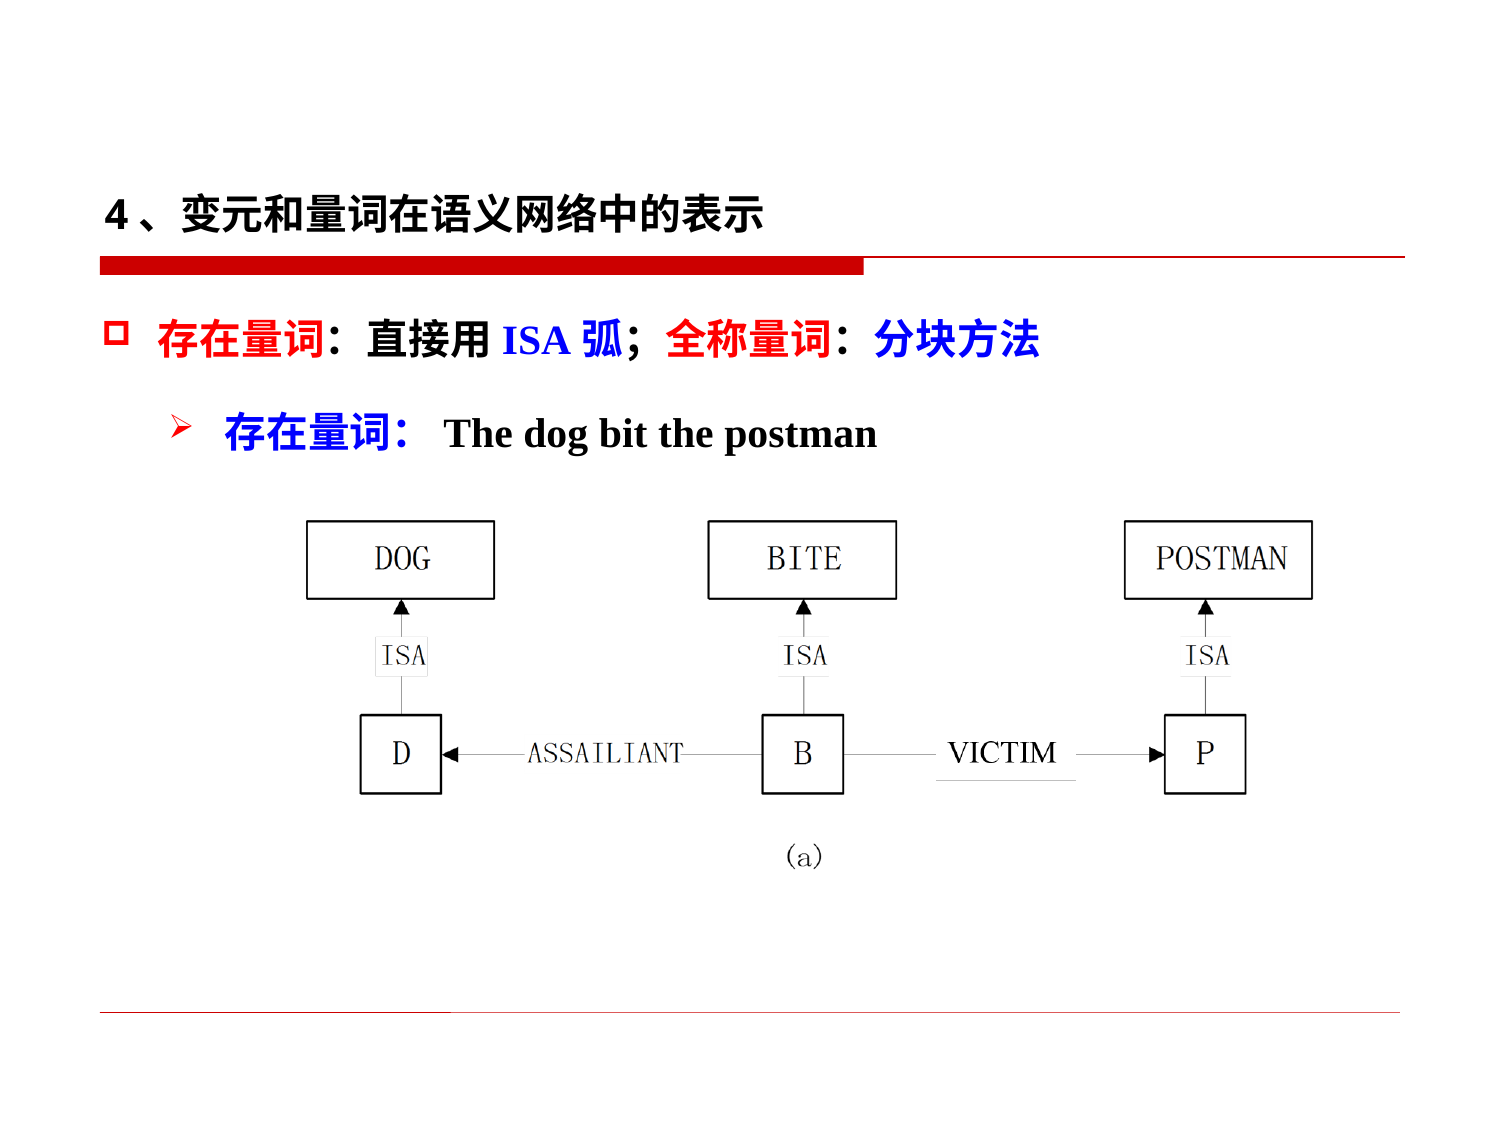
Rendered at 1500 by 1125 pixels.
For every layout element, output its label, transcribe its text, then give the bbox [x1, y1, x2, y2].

text_box 4、变元和量词在语义网络中的表示 [104, 187, 773, 241]
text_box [168, 373, 1317, 888]
text_box 存在量词：直接用ISA弧；全称量词：分块方法 [101, 287, 1043, 371]
